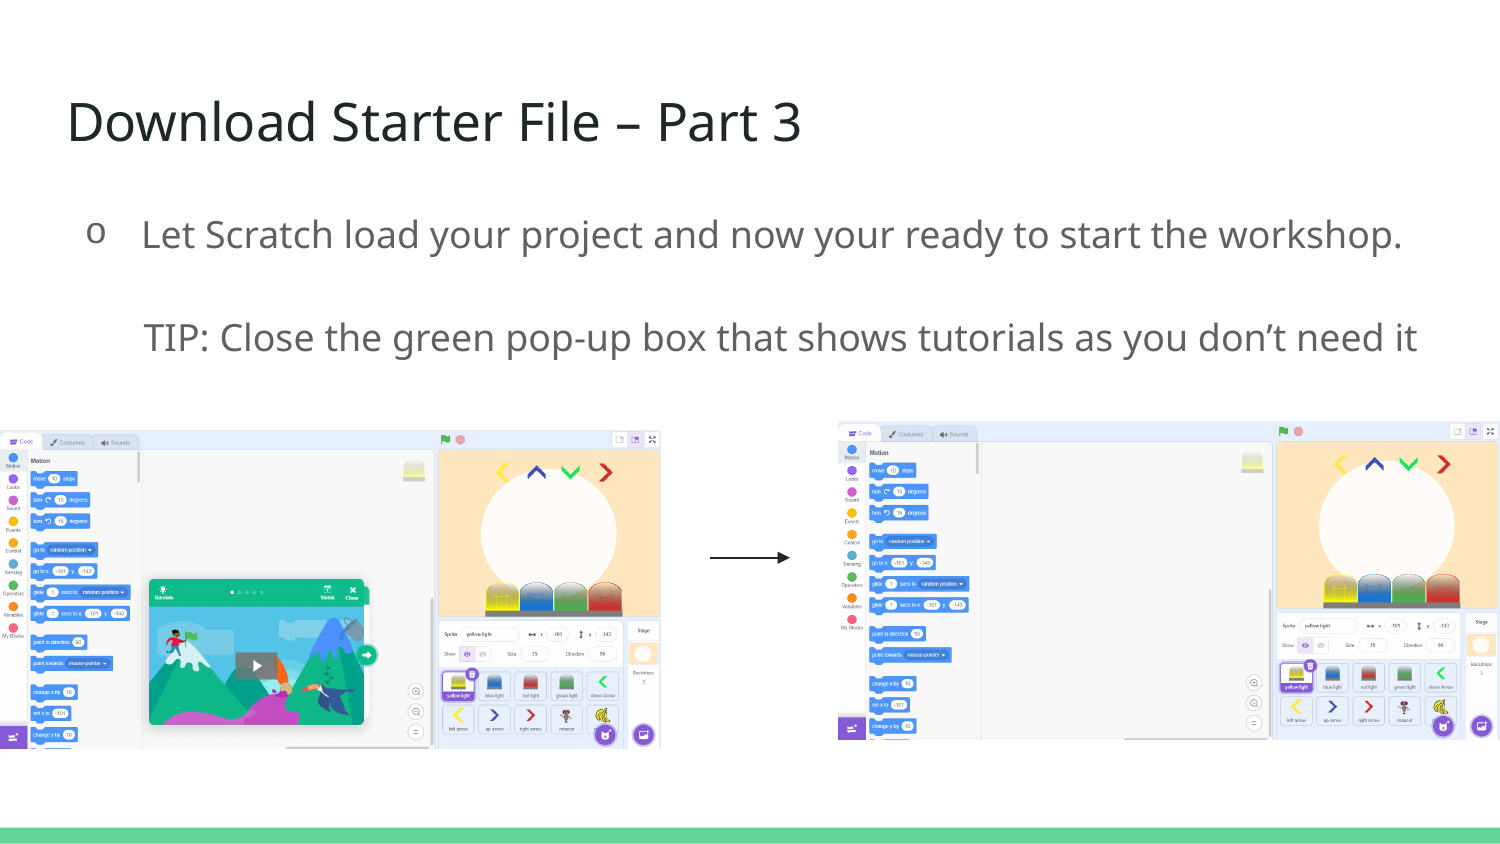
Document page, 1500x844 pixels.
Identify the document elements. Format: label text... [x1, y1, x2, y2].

picture [0, 430, 661, 749]
picture [838, 421, 1500, 740]
list Let Scratch load your project and now your ready to start the workshop. TIP: Close the green pop-up box that shows tutorials as you don’t need it [51, 189, 1449, 465]
title Download Starter File – Part 3 [51, 72, 1449, 167]
